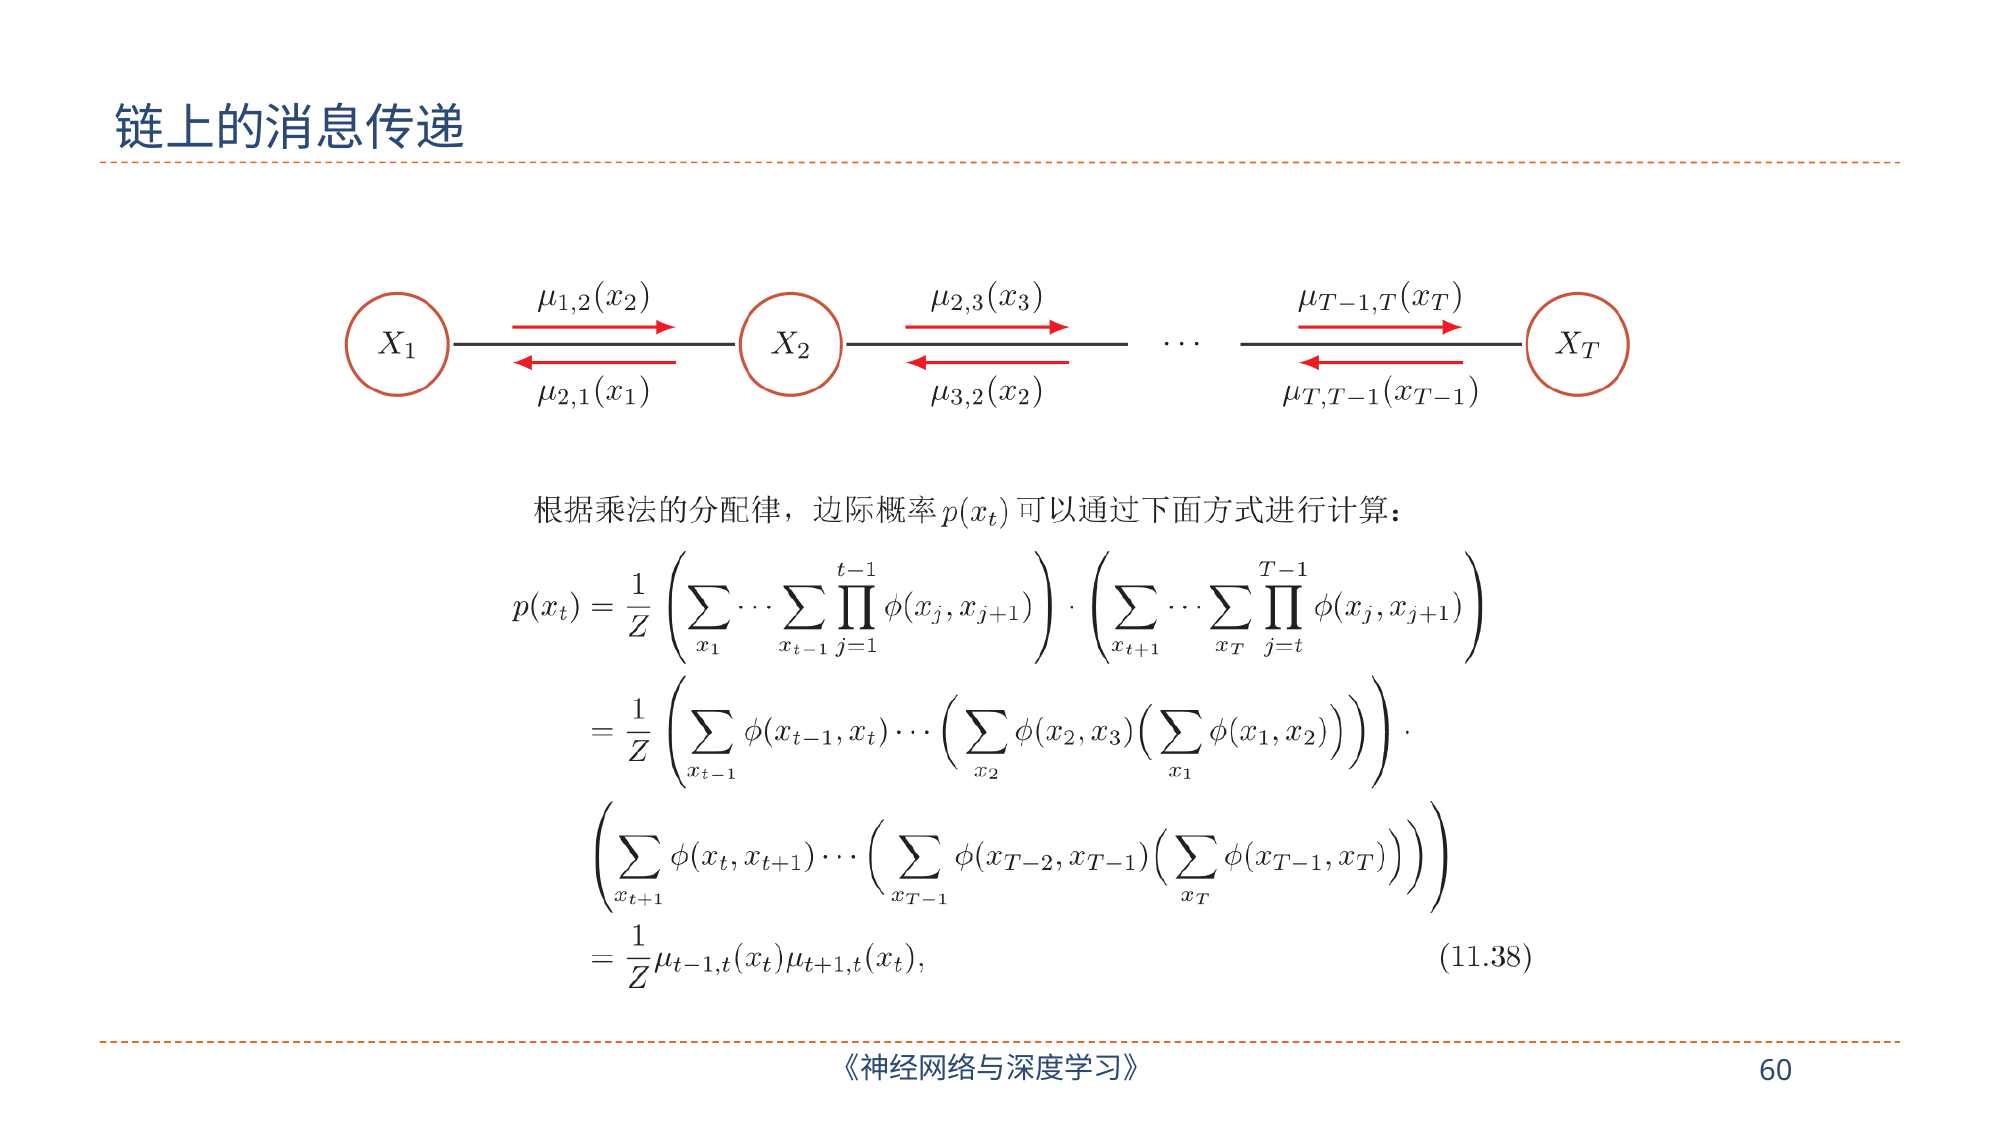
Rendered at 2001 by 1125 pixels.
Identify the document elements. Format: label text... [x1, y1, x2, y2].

picture [487, 488, 1559, 998]
title 链上的消息传递 [99, 24, 1900, 164]
picture [336, 237, 1664, 440]
